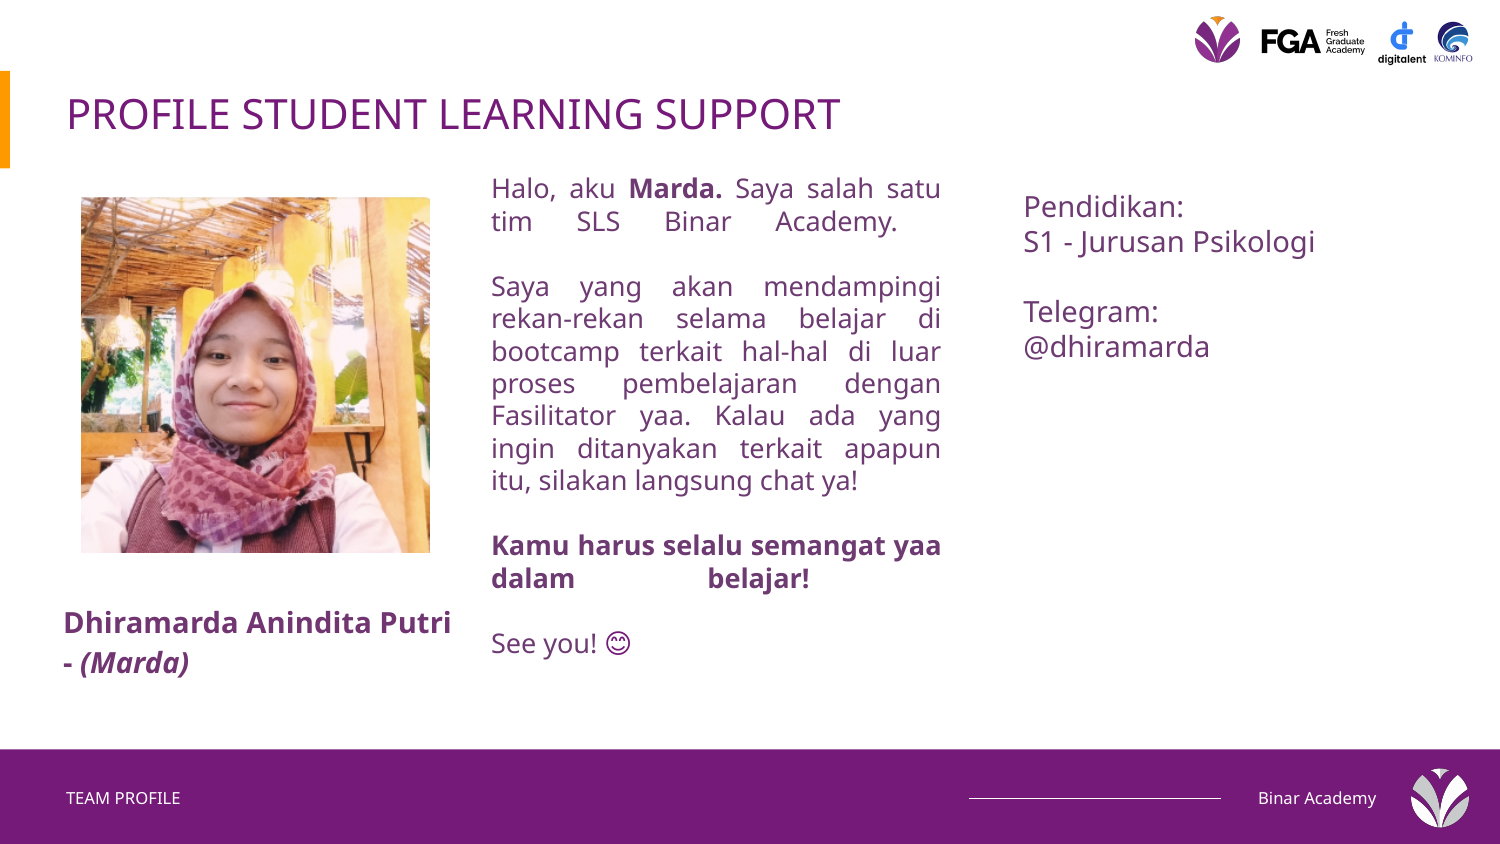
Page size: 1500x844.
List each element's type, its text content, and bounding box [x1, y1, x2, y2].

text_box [1192, 5, 1485, 74]
picture [1402, 760, 1478, 836]
text_box Dhiramarda Anindita Putri - (Marda) [48, 584, 603, 695]
title PROFILE STUDENT LEARNING SUPPORT [51, 72, 1449, 167]
text_box TEAM PROFILE [51, 751, 751, 844]
text_box Halo, aku Marda. Saya salah satu tim SLS Binar Academy. Saya yang akan mendampingi rekan-rekan selama belajar di bootcamp terkait hal-hal di luar proses pembelajaran dengan Fasilitator yaa. Kalau ada yang ingin ditanyakan terkait apapun itu, silakan langsung chat ya! Kamu harus selalu semangat yaa dalam belajar! See you! 😊 [475, 167, 957, 674]
picture [80, 194, 430, 553]
title Binar Academy [1043, 751, 1392, 844]
text_box Pendidikan: S1 - Jurusan Psikologi Telegram: @dhiramarda [1008, 173, 1428, 379]
